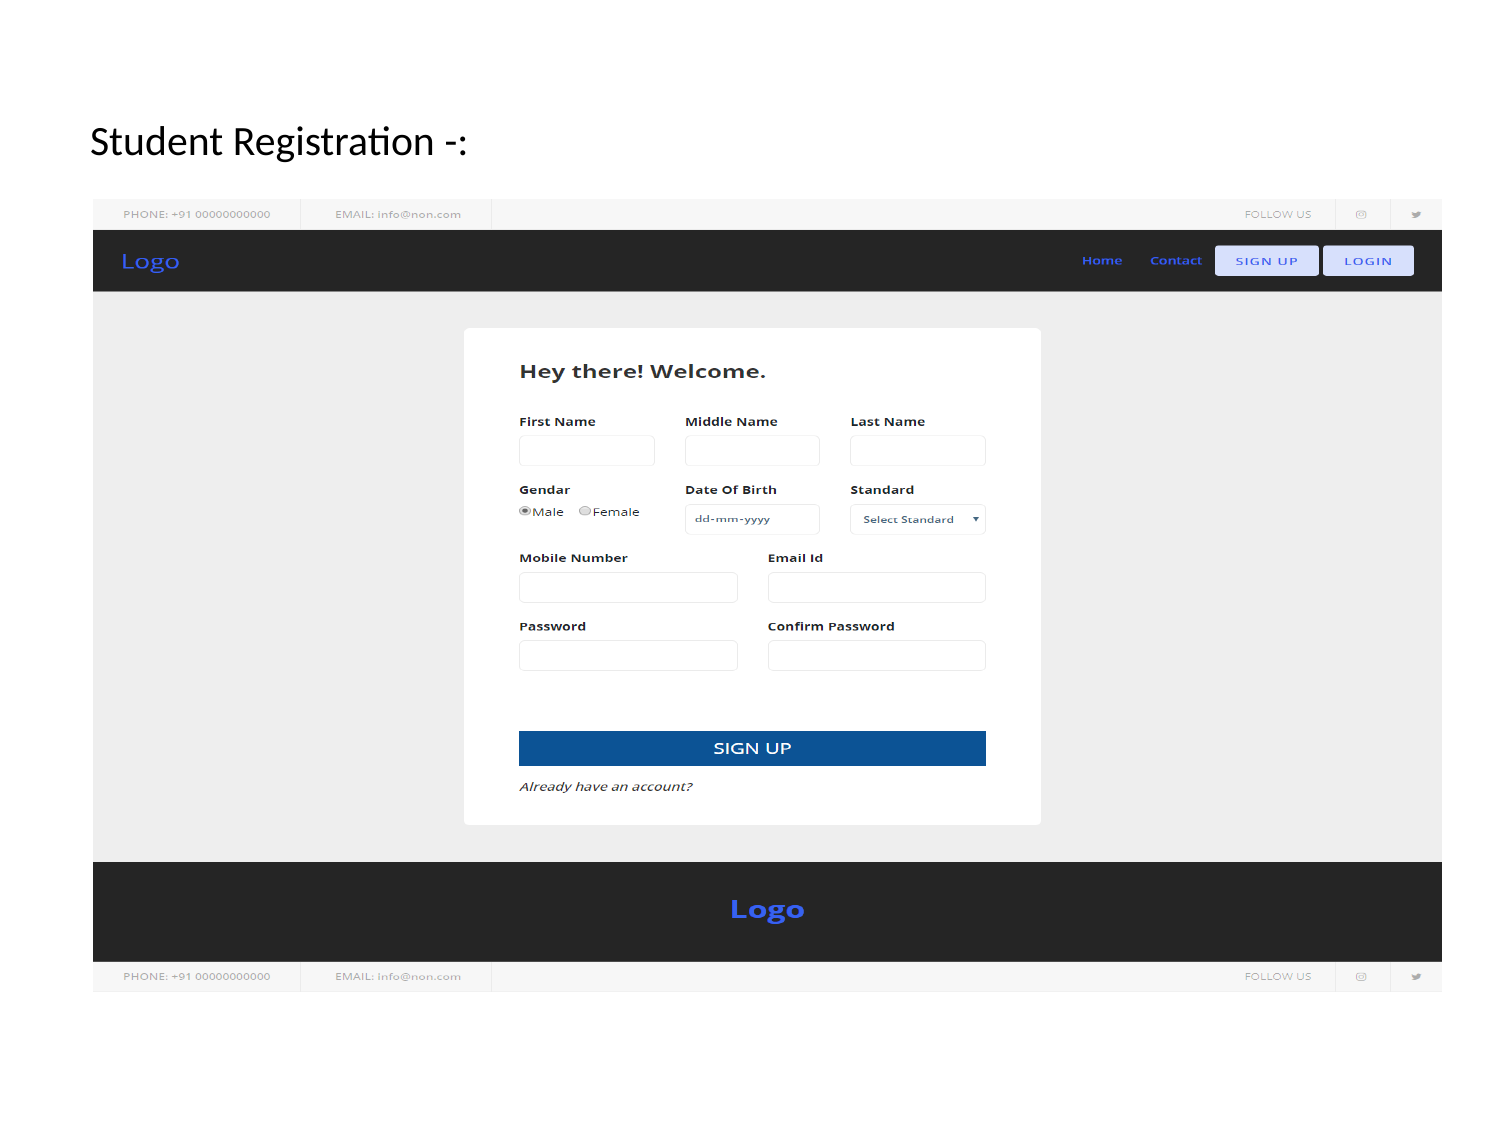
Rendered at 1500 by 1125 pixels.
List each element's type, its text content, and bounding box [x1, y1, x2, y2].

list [93, 198, 1442, 992]
title Student Registration -: [75, 45, 1425, 233]
